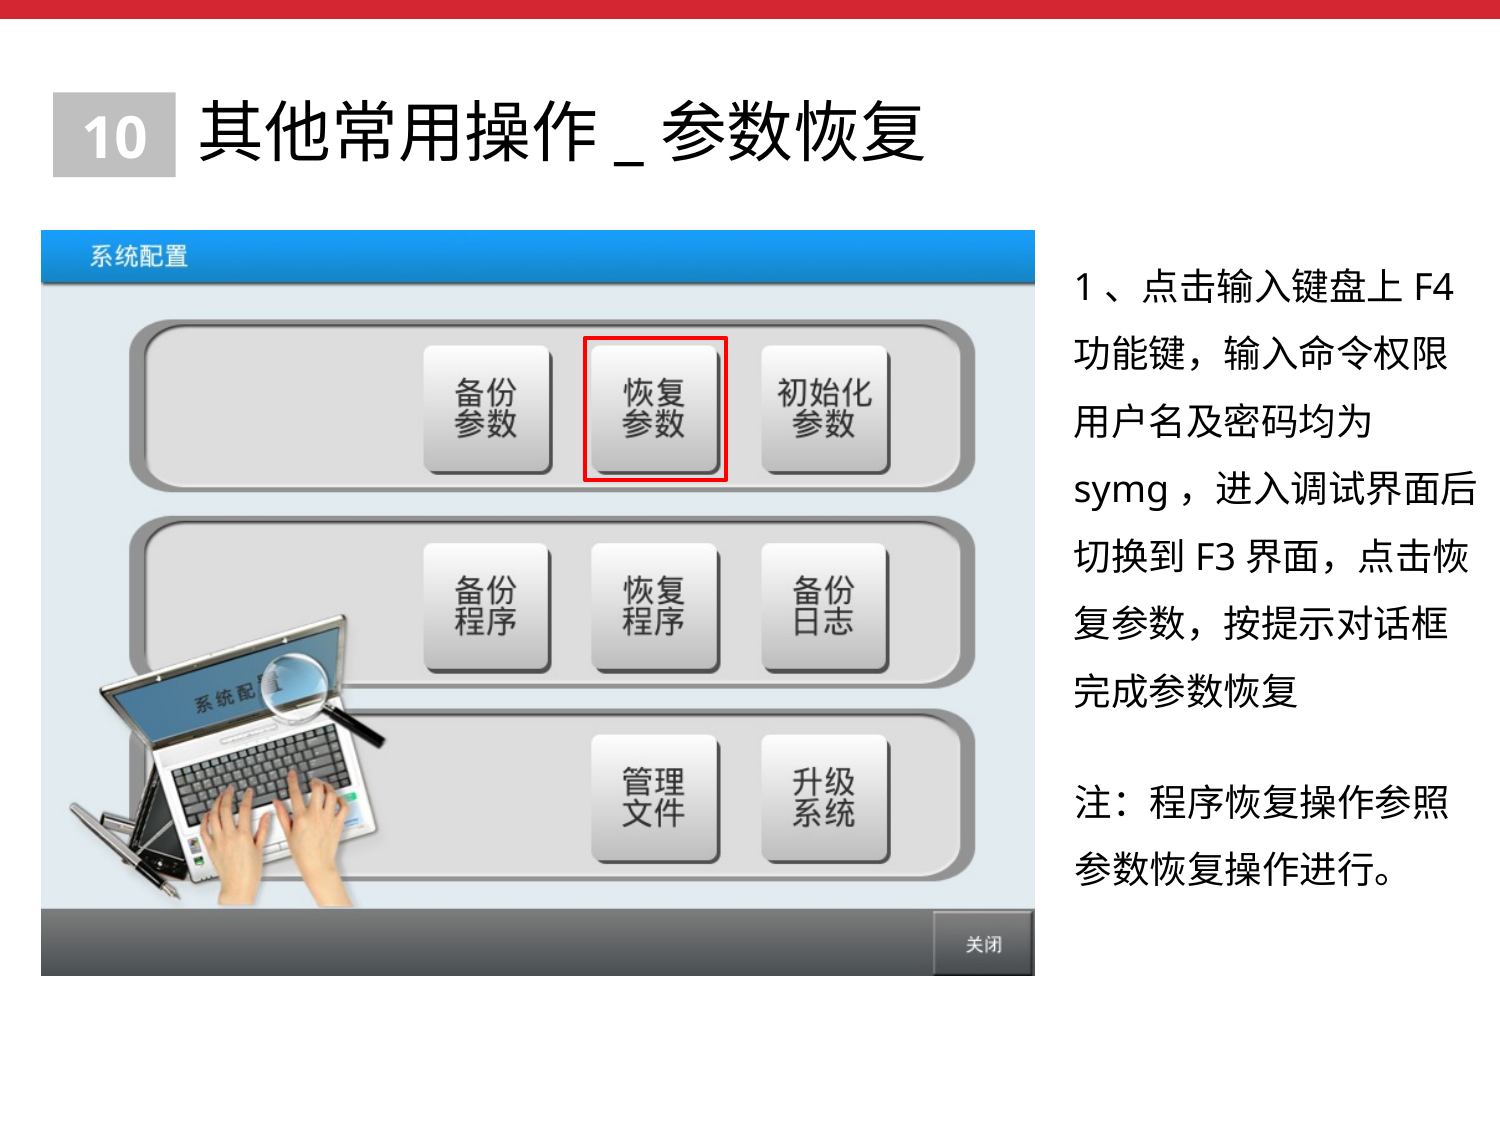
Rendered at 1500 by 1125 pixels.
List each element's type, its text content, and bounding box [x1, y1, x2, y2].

text_box 1、点击输入键盘上F4功能键，输入命令权限用户名及密码均为symg，进入调试界面后切换到F3界面，点击恢复参数，按提示对话框完成参数恢复 [1059, 232, 1500, 604]
text_box 注：程序恢复操作参照参数恢复操作进行。 [1060, 748, 1500, 961]
picture [40, 230, 1036, 977]
text_box [0, 0, 1500, 21]
text_box 10 [53, 92, 176, 178]
text_box 其他常用操作_参数恢复 [183, 82, 1223, 177]
